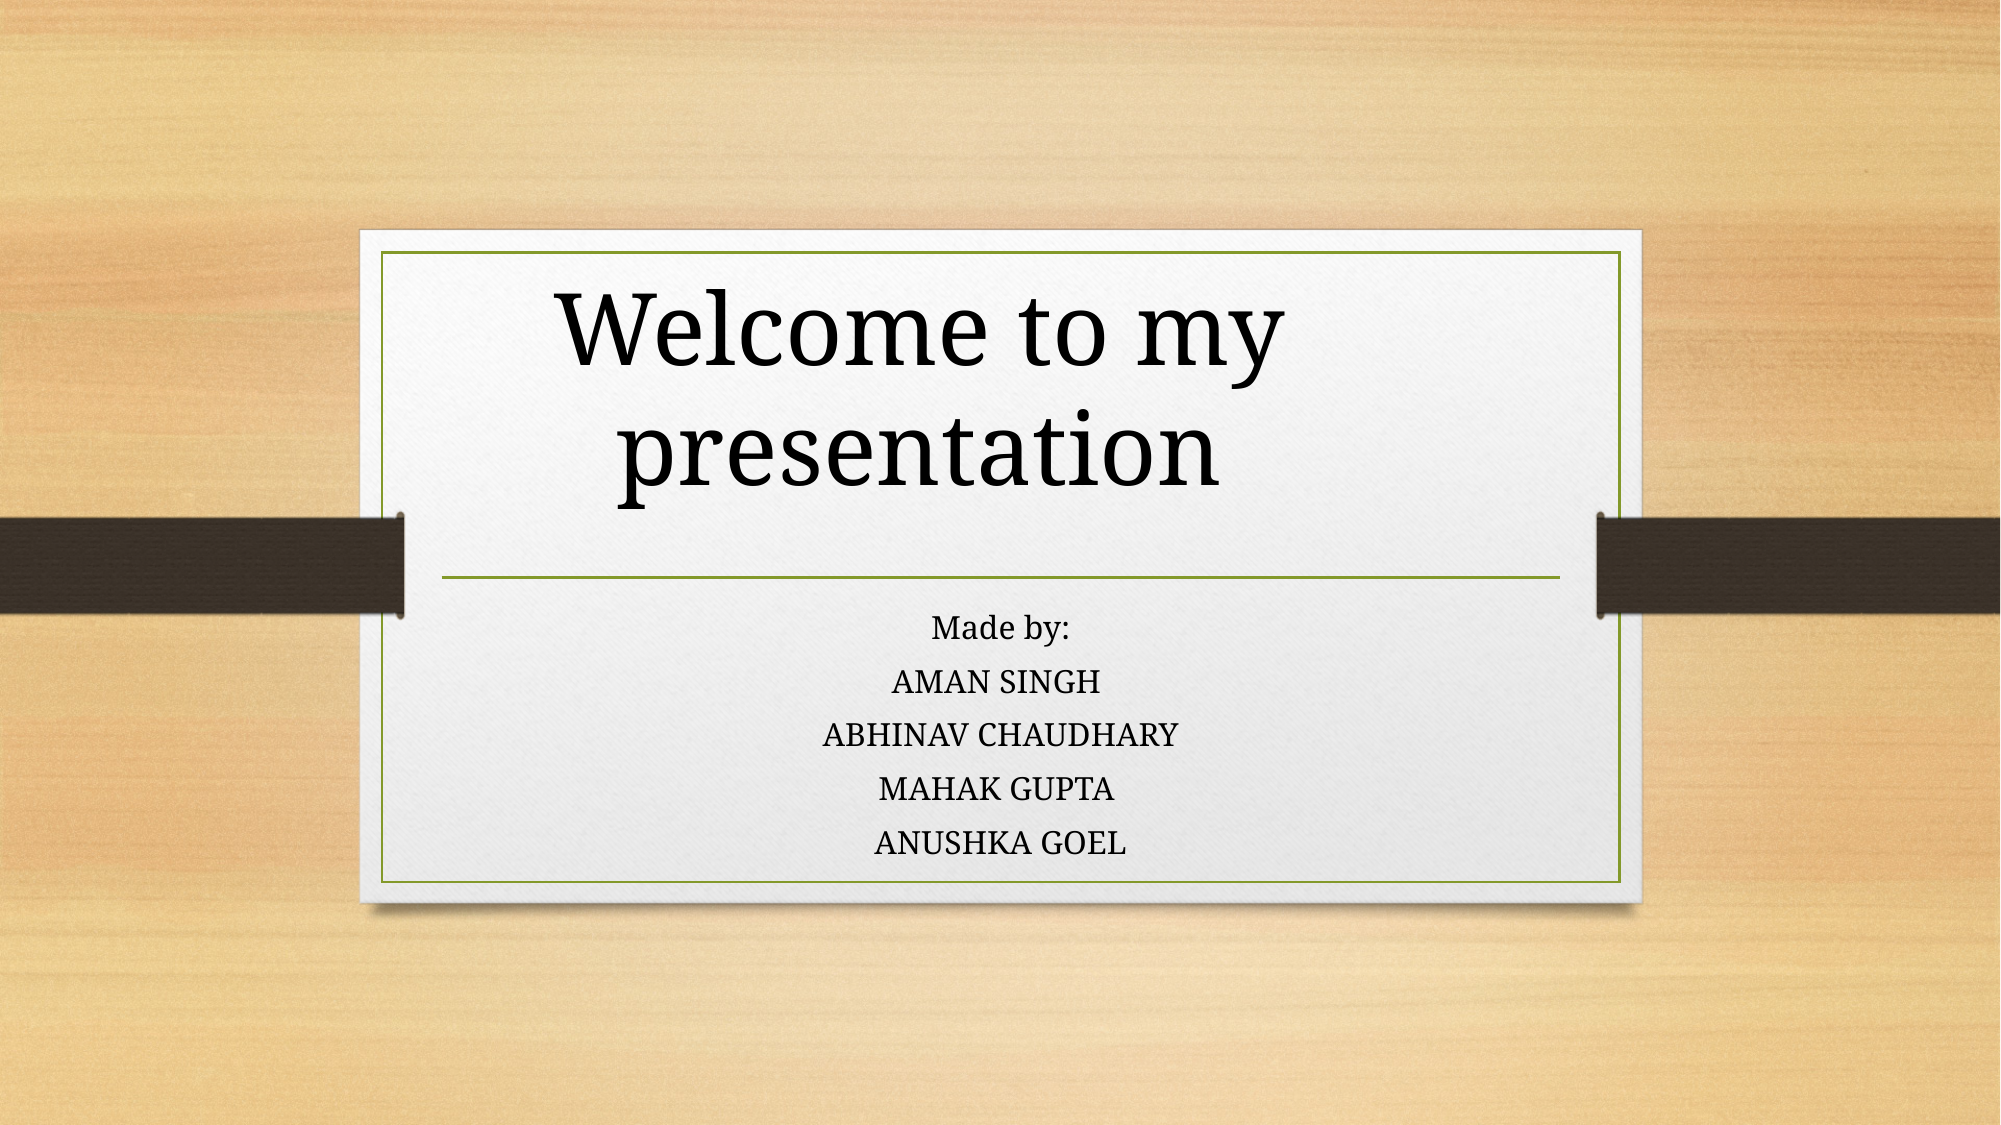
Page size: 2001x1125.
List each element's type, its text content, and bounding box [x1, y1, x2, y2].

title Welcome to my presentation [426, 243, 1413, 514]
subtitle Made by: AMAN SINGH ABHINAV CHAUDHARY MAHAK GUPTA ANUSHKA GOEL [441, 600, 1560, 871]
picture [0, 0, 2001, 1125]
